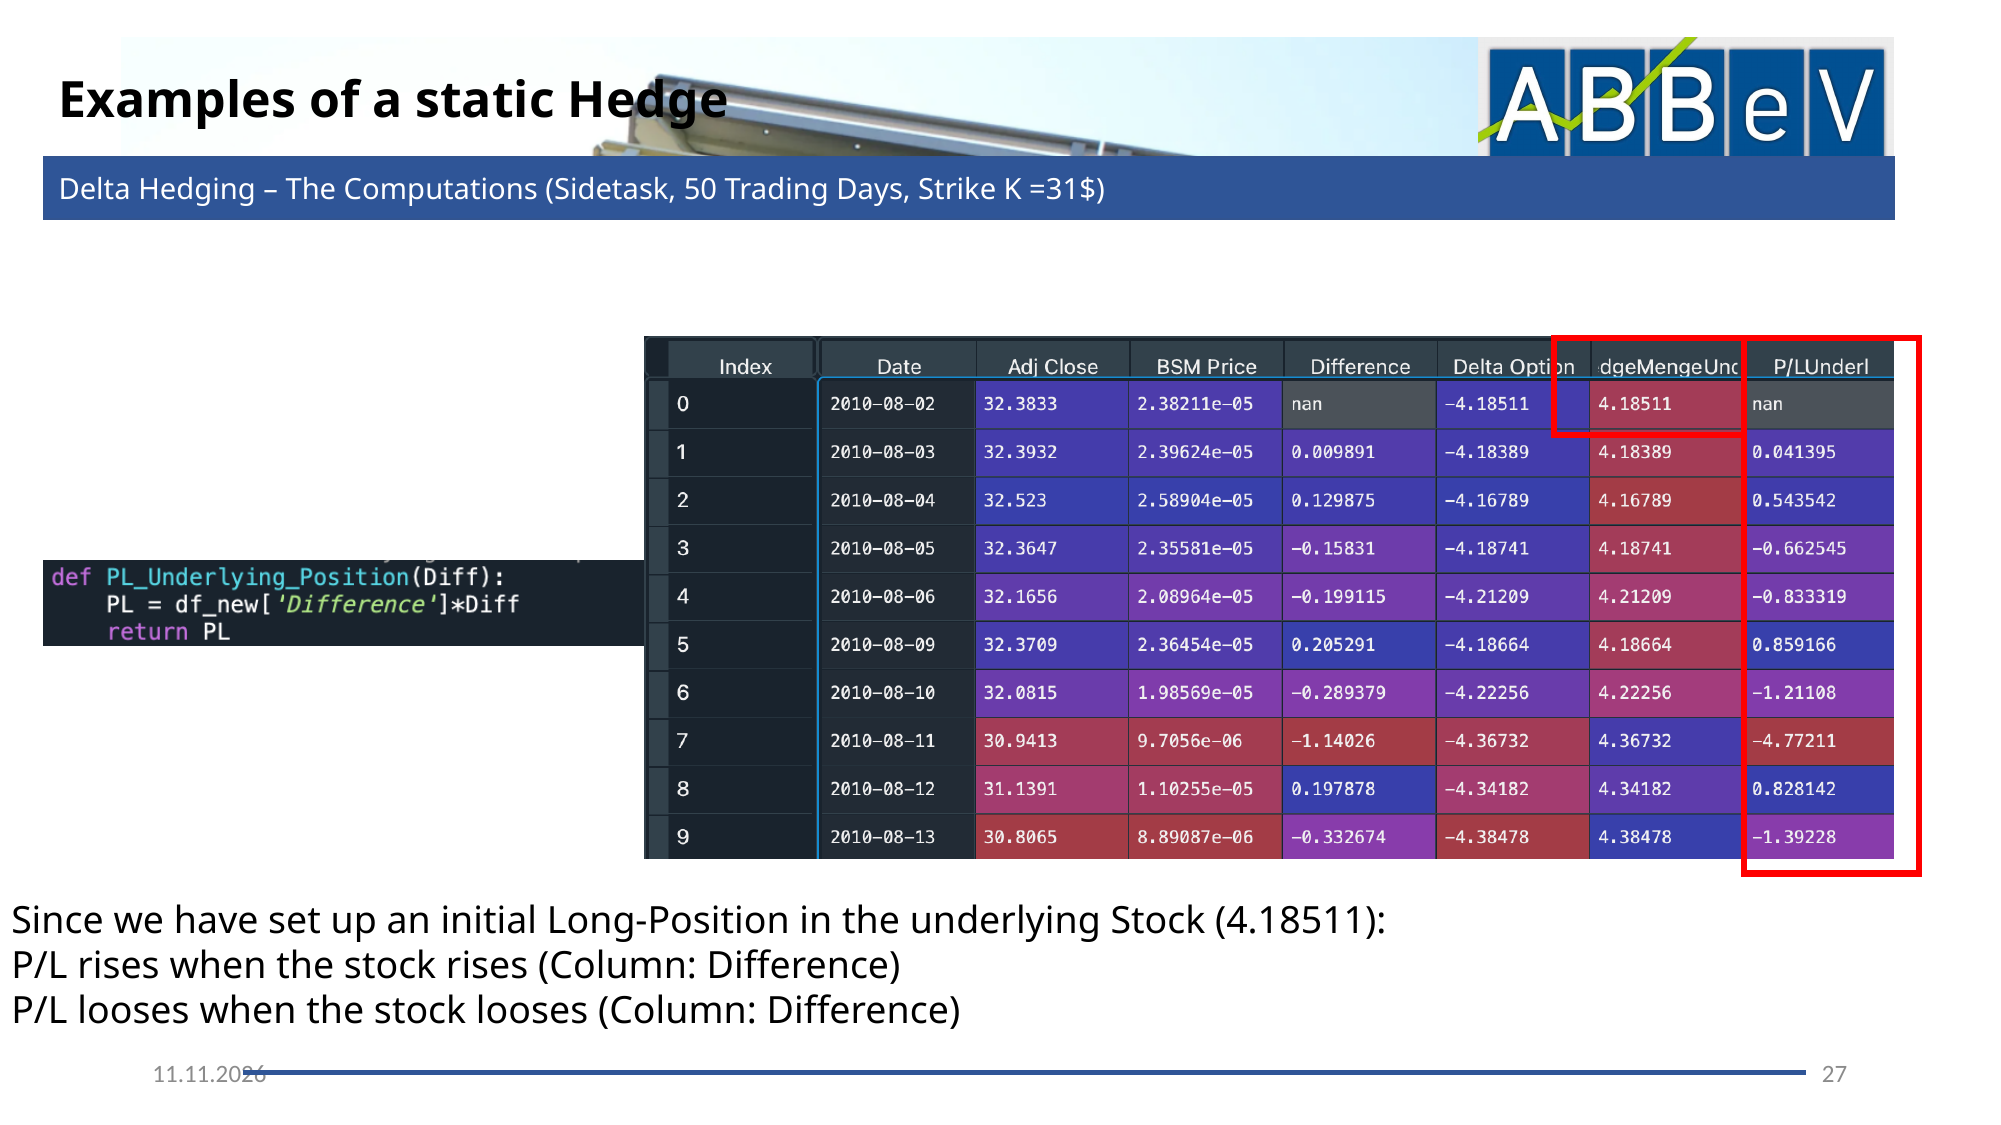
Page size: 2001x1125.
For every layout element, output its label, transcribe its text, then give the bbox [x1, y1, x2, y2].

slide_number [137, 1042, 588, 1103]
text_box Delta Hedging – The Computations (Sidetask, 50 Trading Days, Strike K =31$) [43, 156, 1895, 220]
title Examples of a static Hedge [43, 45, 121, 156]
text_box [1743, 337, 1920, 874]
text_box Since we have set up an initial Long-Position in the underlying Stock (4.18511): P/L rises when the stock rises (Column: Difference) P/L looses when the stock looses (Column: Difference) [0, 888, 1403, 1039]
picture [121, 37, 1894, 171]
picture [43, 336, 1894, 859]
slide_number 27 [1412, 1042, 1863, 1103]
